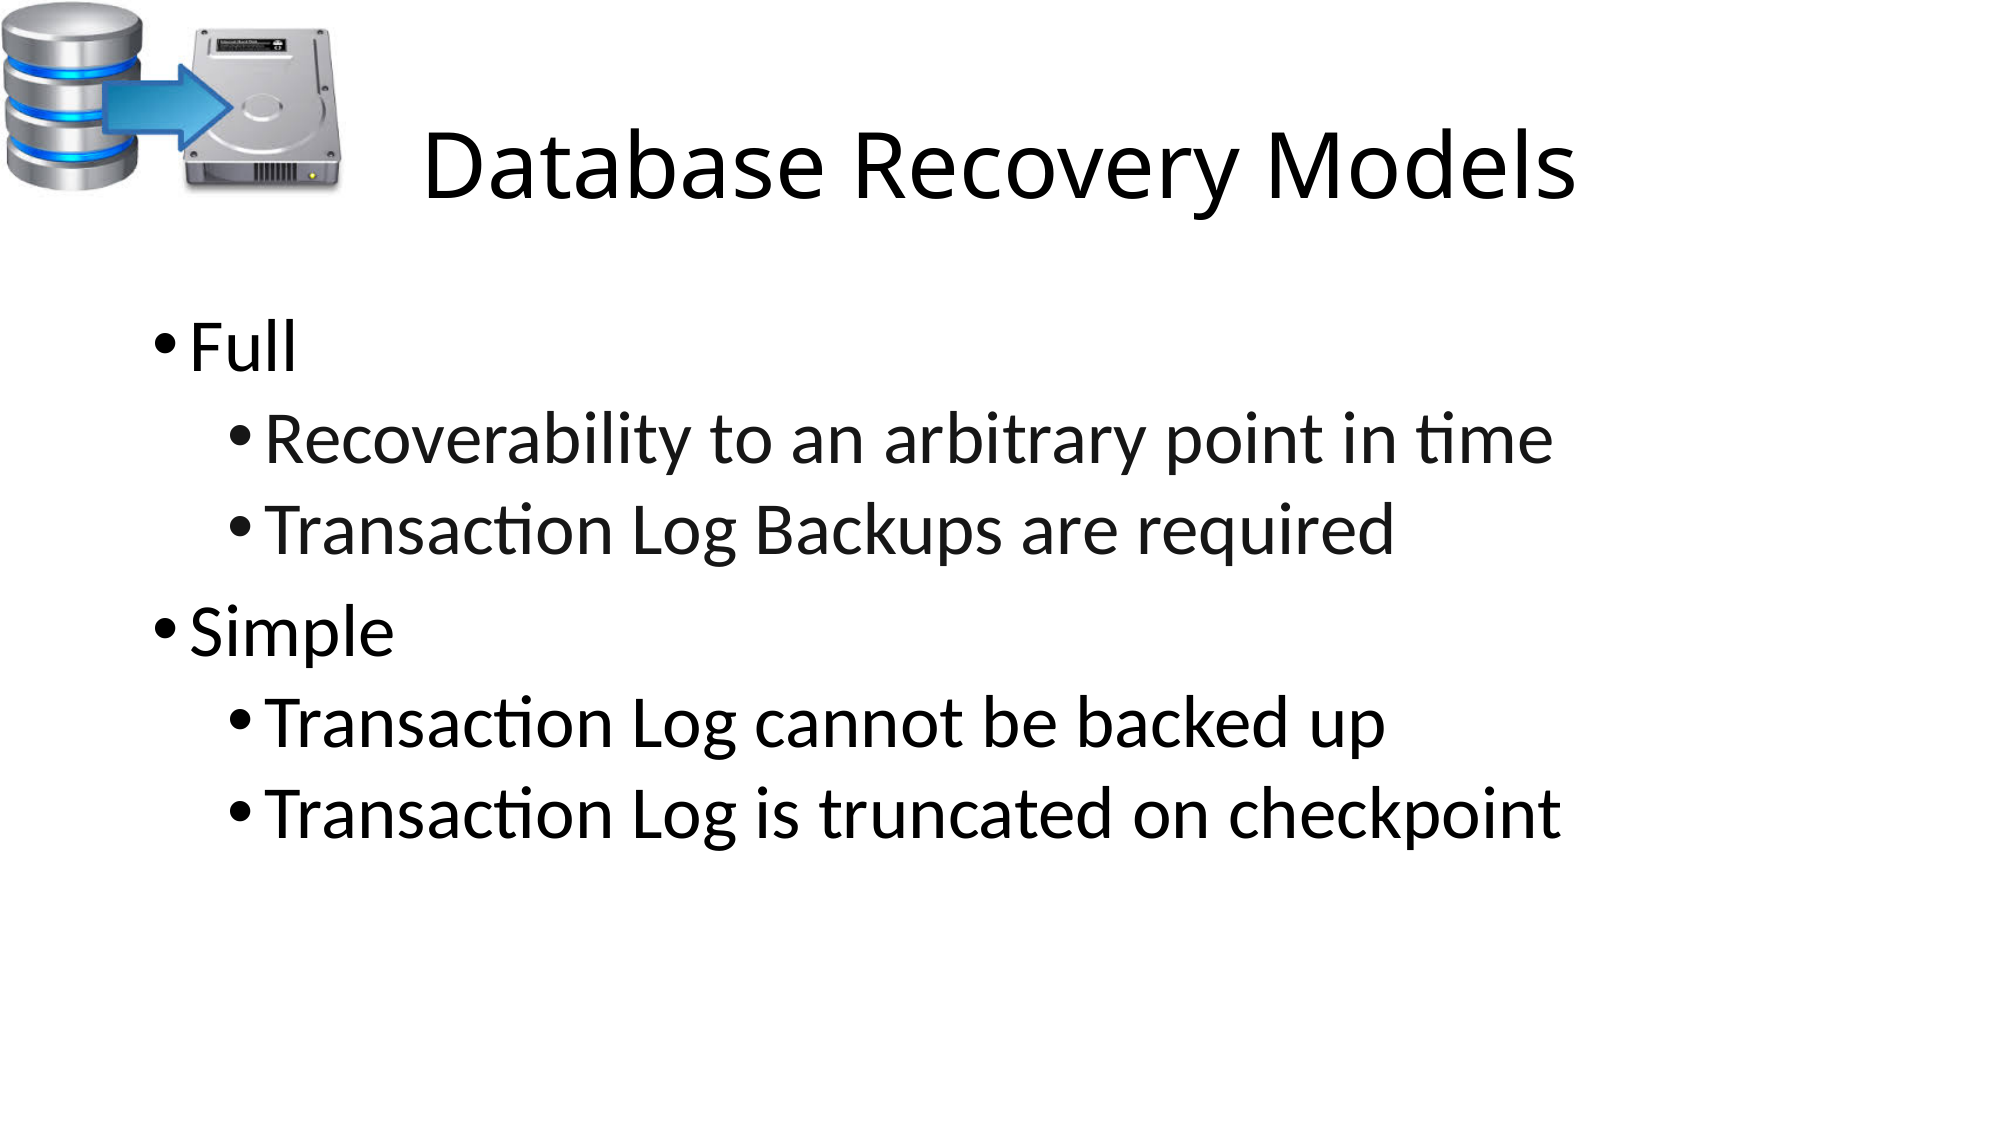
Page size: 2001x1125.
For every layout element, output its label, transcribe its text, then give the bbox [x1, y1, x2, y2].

list Full Recoverability to an arbitrary point in time Transaction Log Backups are required Simple Transaction Log cannot be backed up Transaction Log is truncated on checkpoint [137, 299, 1863, 1114]
picture [0, 0, 346, 201]
title Database Recovery Models [137, 59, 1863, 278]
